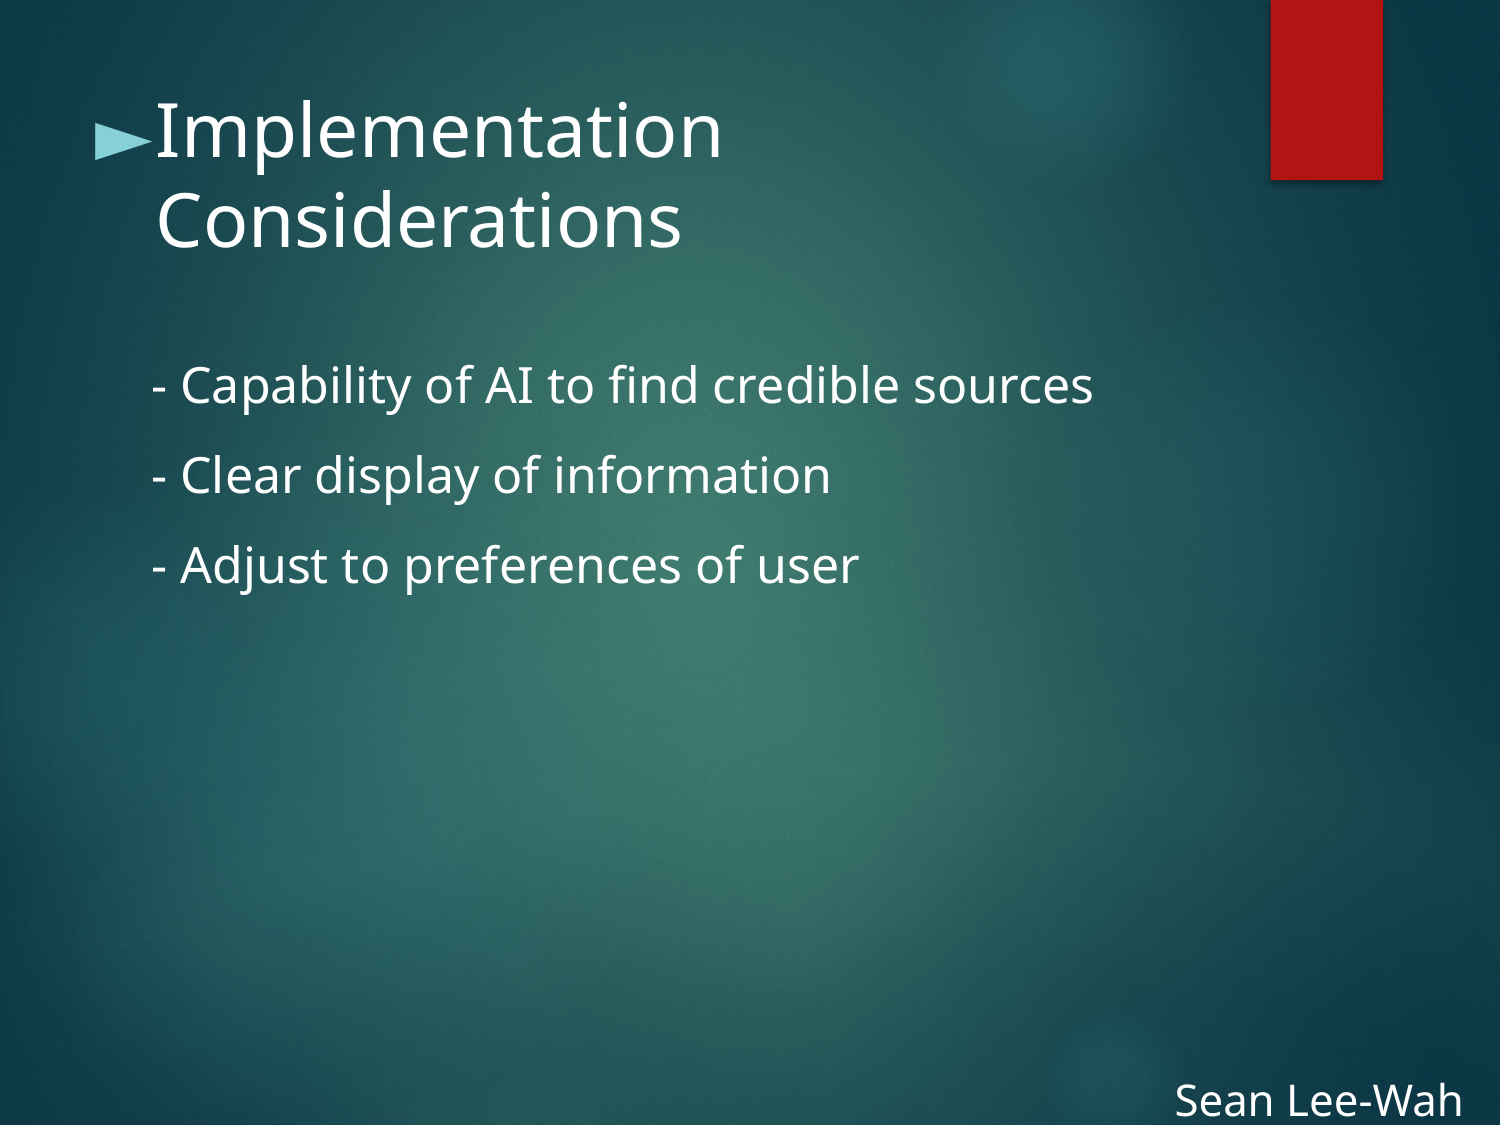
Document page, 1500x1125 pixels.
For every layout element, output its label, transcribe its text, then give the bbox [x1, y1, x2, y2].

title Implementation Considerations [79, 74, 1237, 304]
list - Capability of AI to find credible sources - Clear display of information - Adjust to preferences of user [135, 336, 1355, 1025]
picture [0, 0, 1500, 1125]
text_box Sean Lee-Wah [1159, 1057, 1500, 1125]
